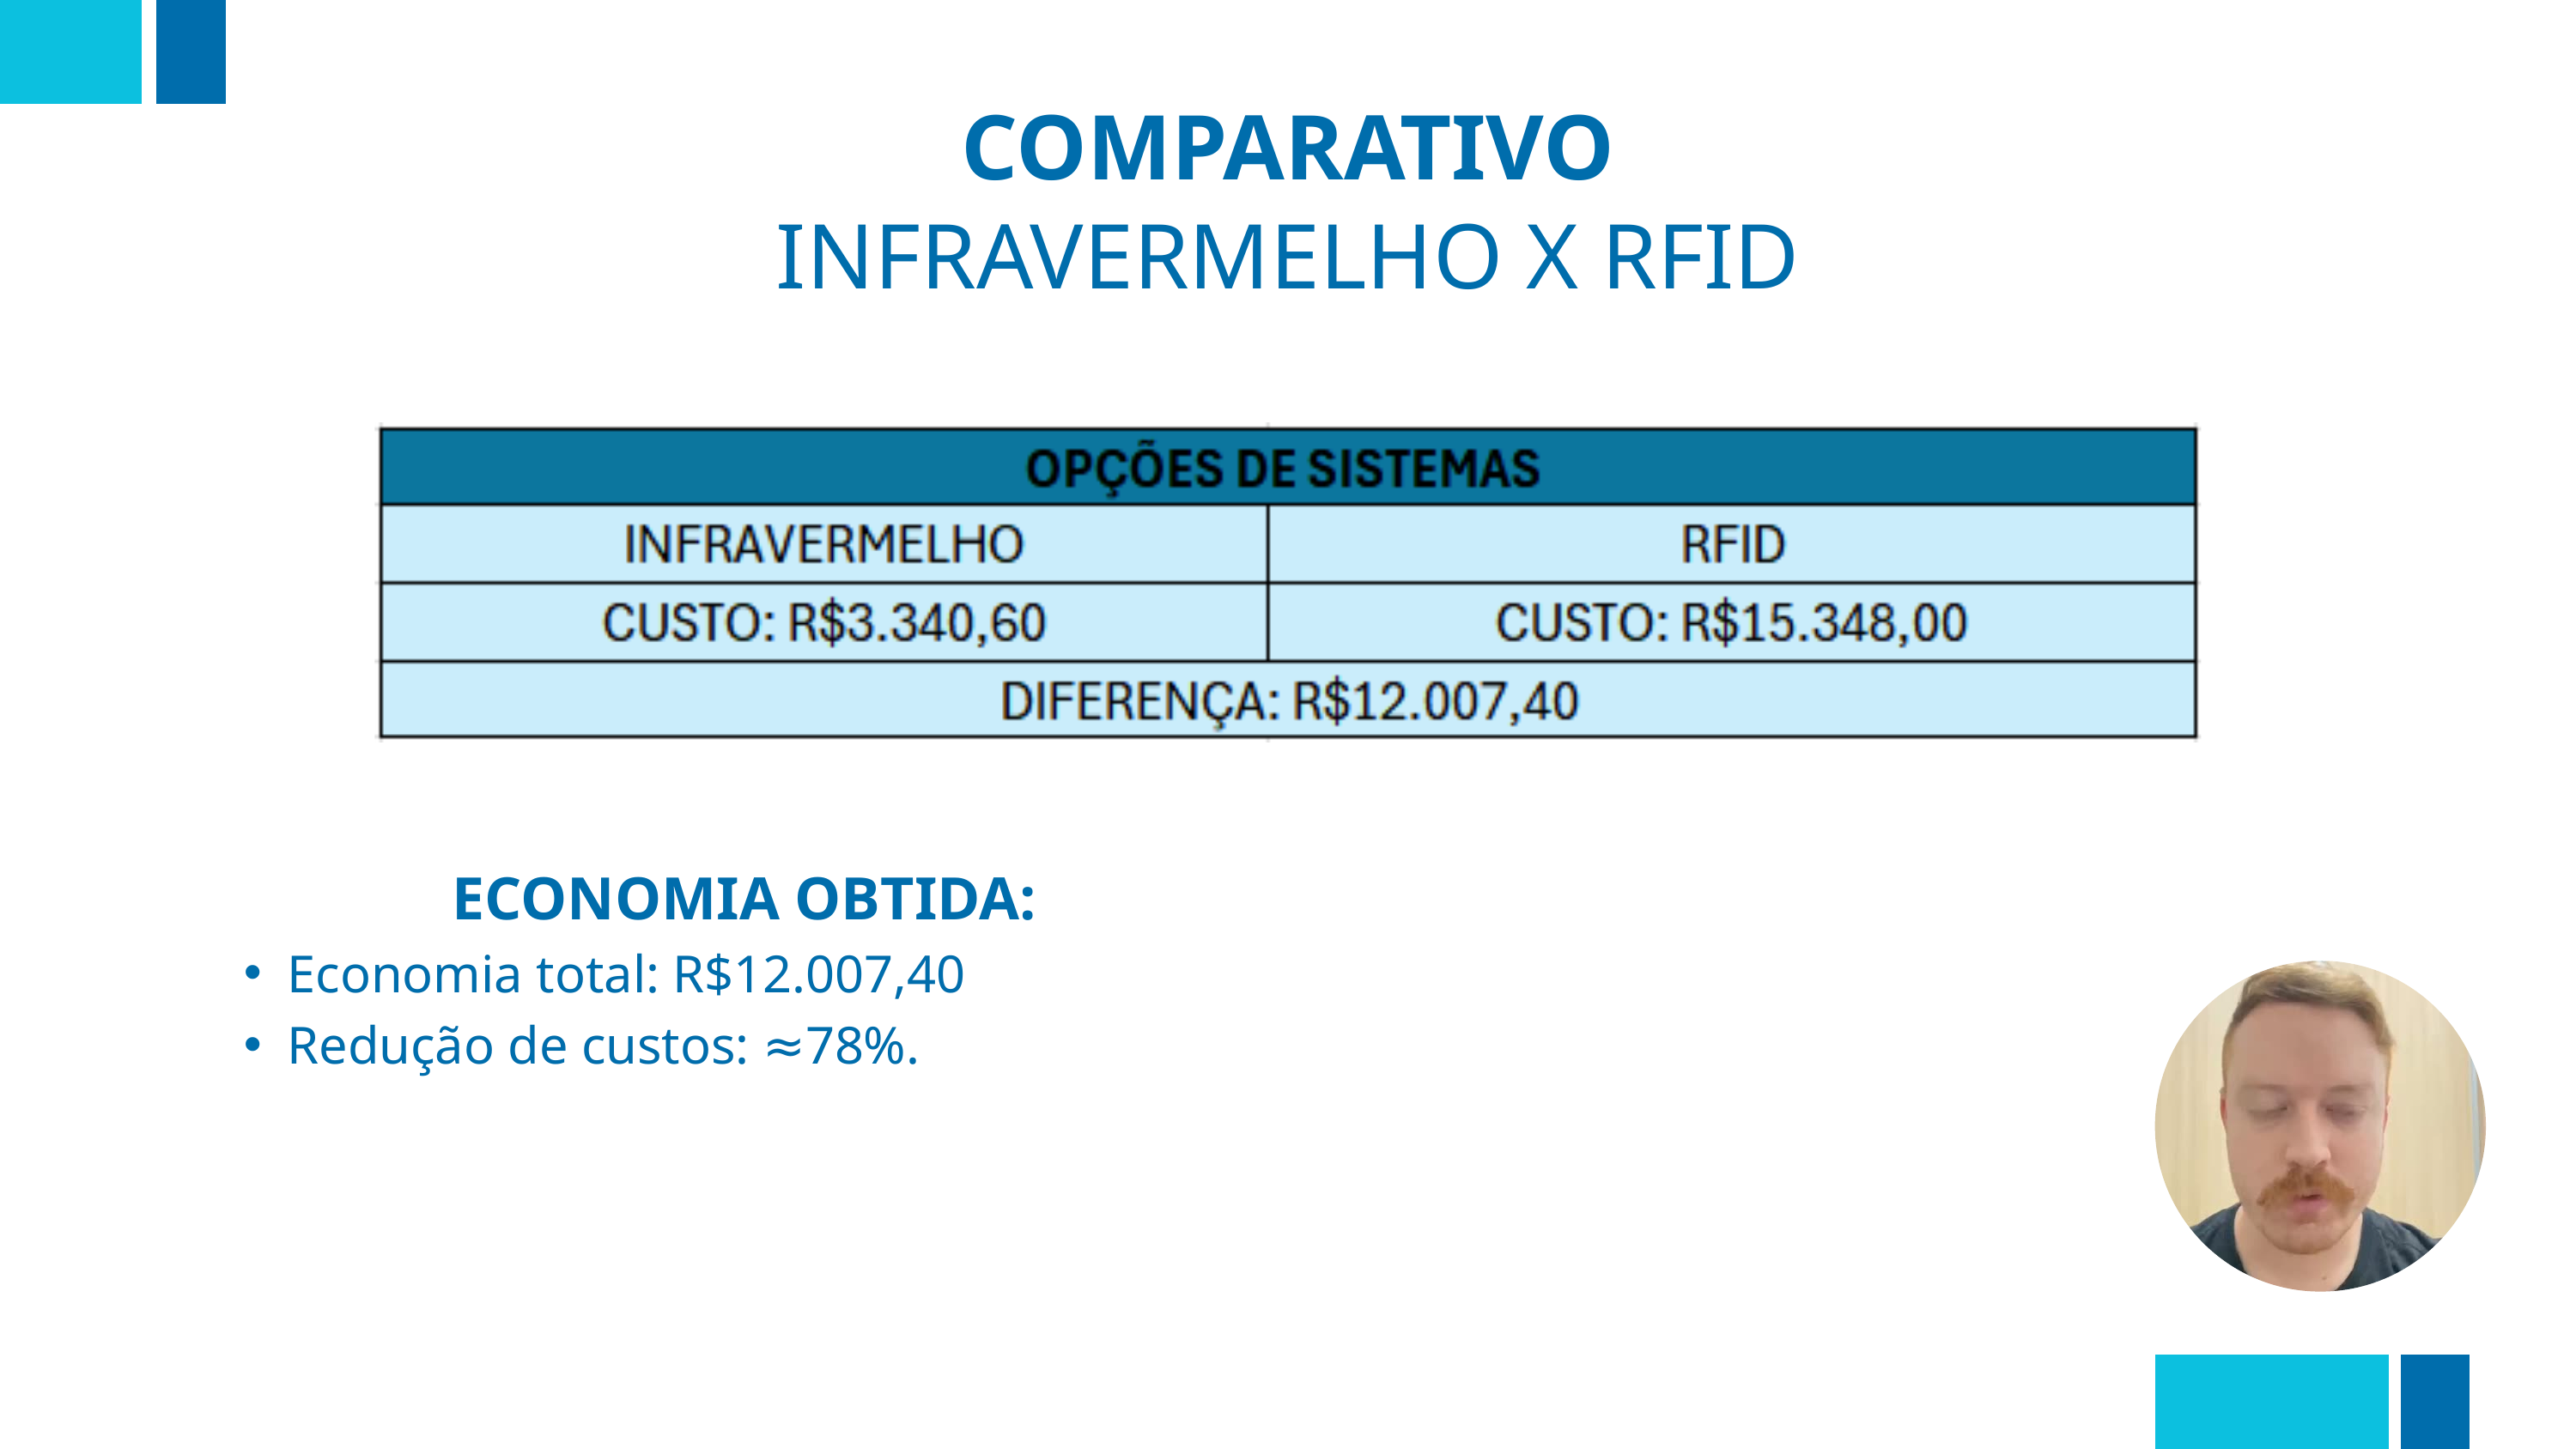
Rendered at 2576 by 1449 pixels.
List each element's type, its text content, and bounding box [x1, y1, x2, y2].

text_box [2154, 1355, 2390, 1449]
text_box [0, 0, 143, 104]
text_box ECONOMIA OBTIDA: Economia total: R$12.007,40 Redução de custos: ≈78%. [200, 849, 1288, 1263]
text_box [156, 0, 227, 104]
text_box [2400, 1355, 2470, 1449]
text_box COMPARATIVO INFRAVERMELHO X RFID [649, 88, 1927, 307]
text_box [2154, 960, 2487, 1292]
text_box [374, 422, 2202, 743]
